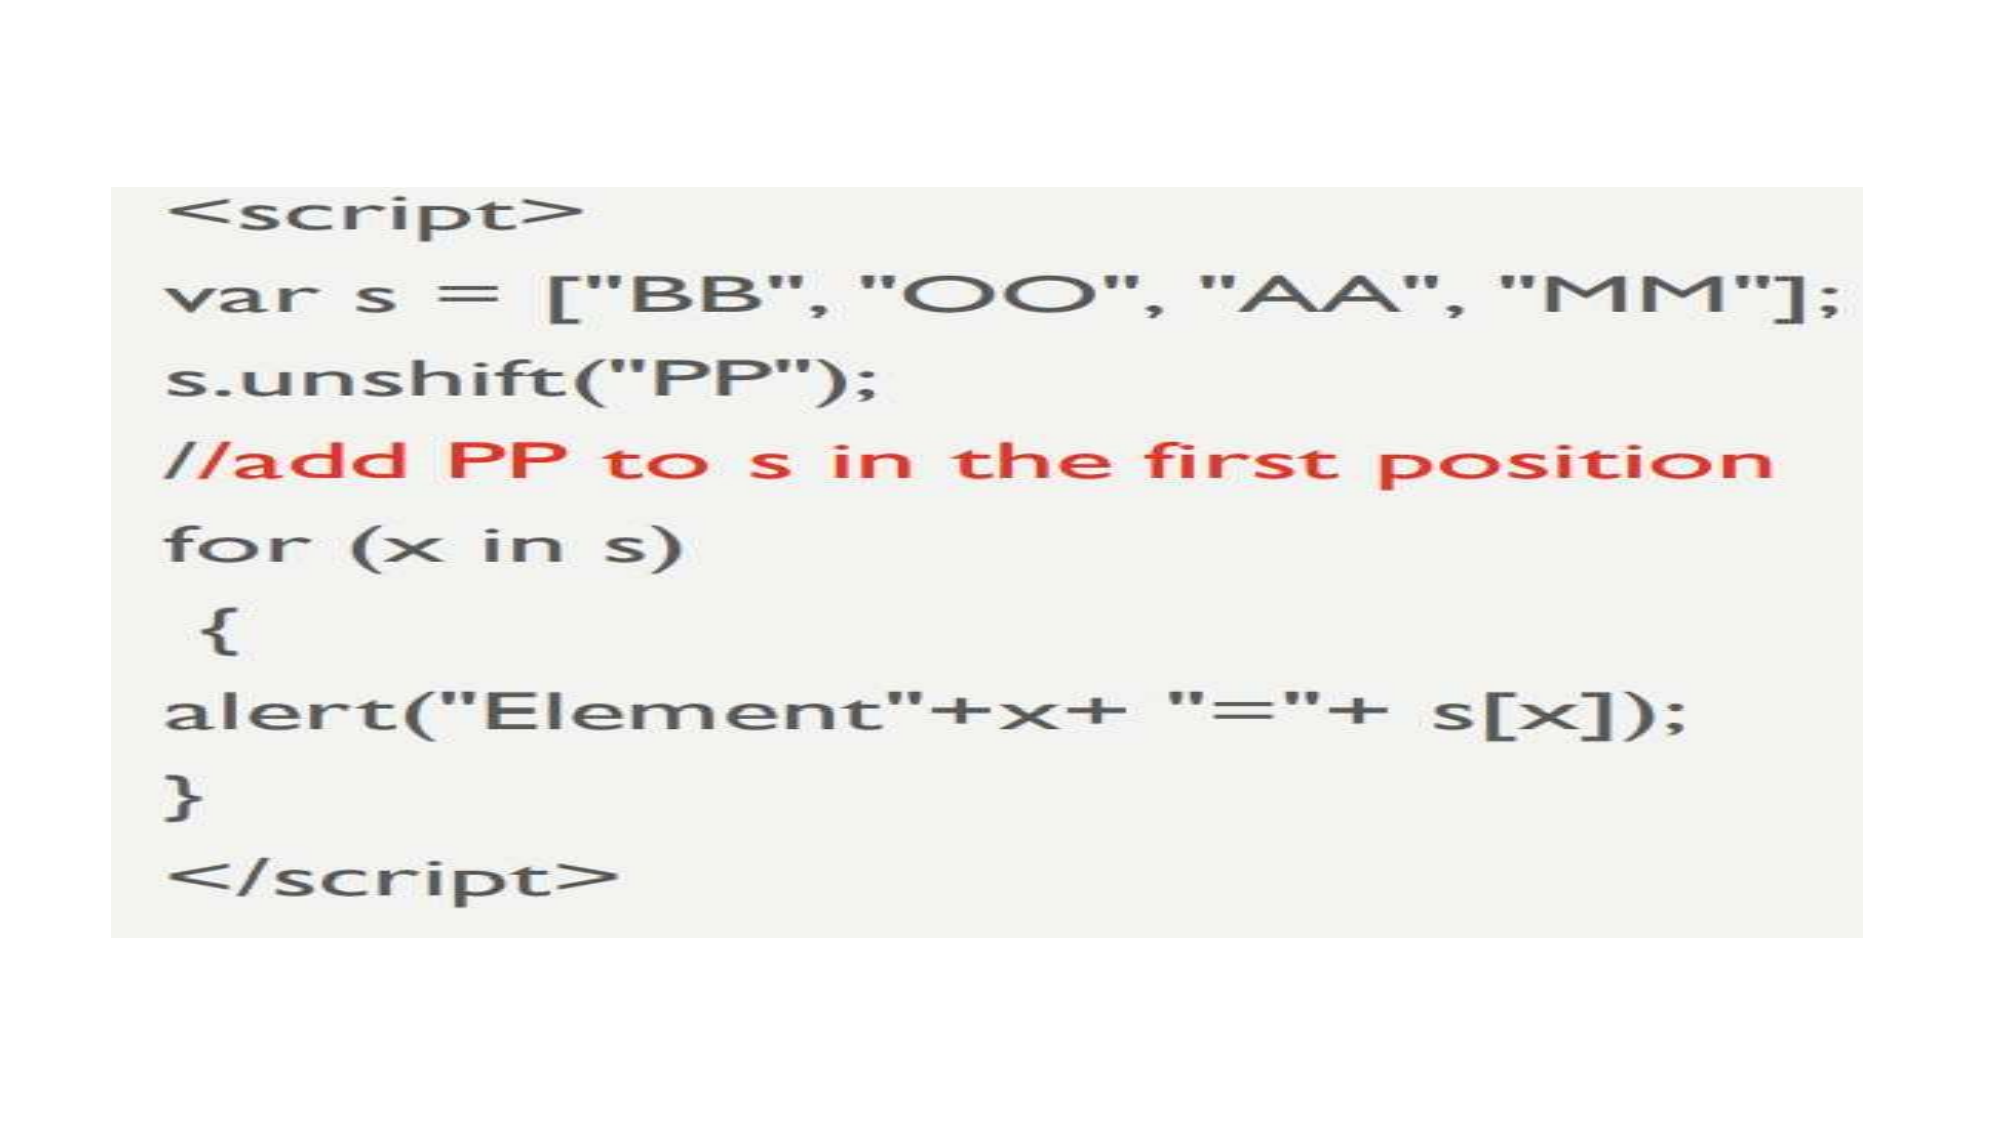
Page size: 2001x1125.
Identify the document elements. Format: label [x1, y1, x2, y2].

picture [111, 187, 1863, 938]
